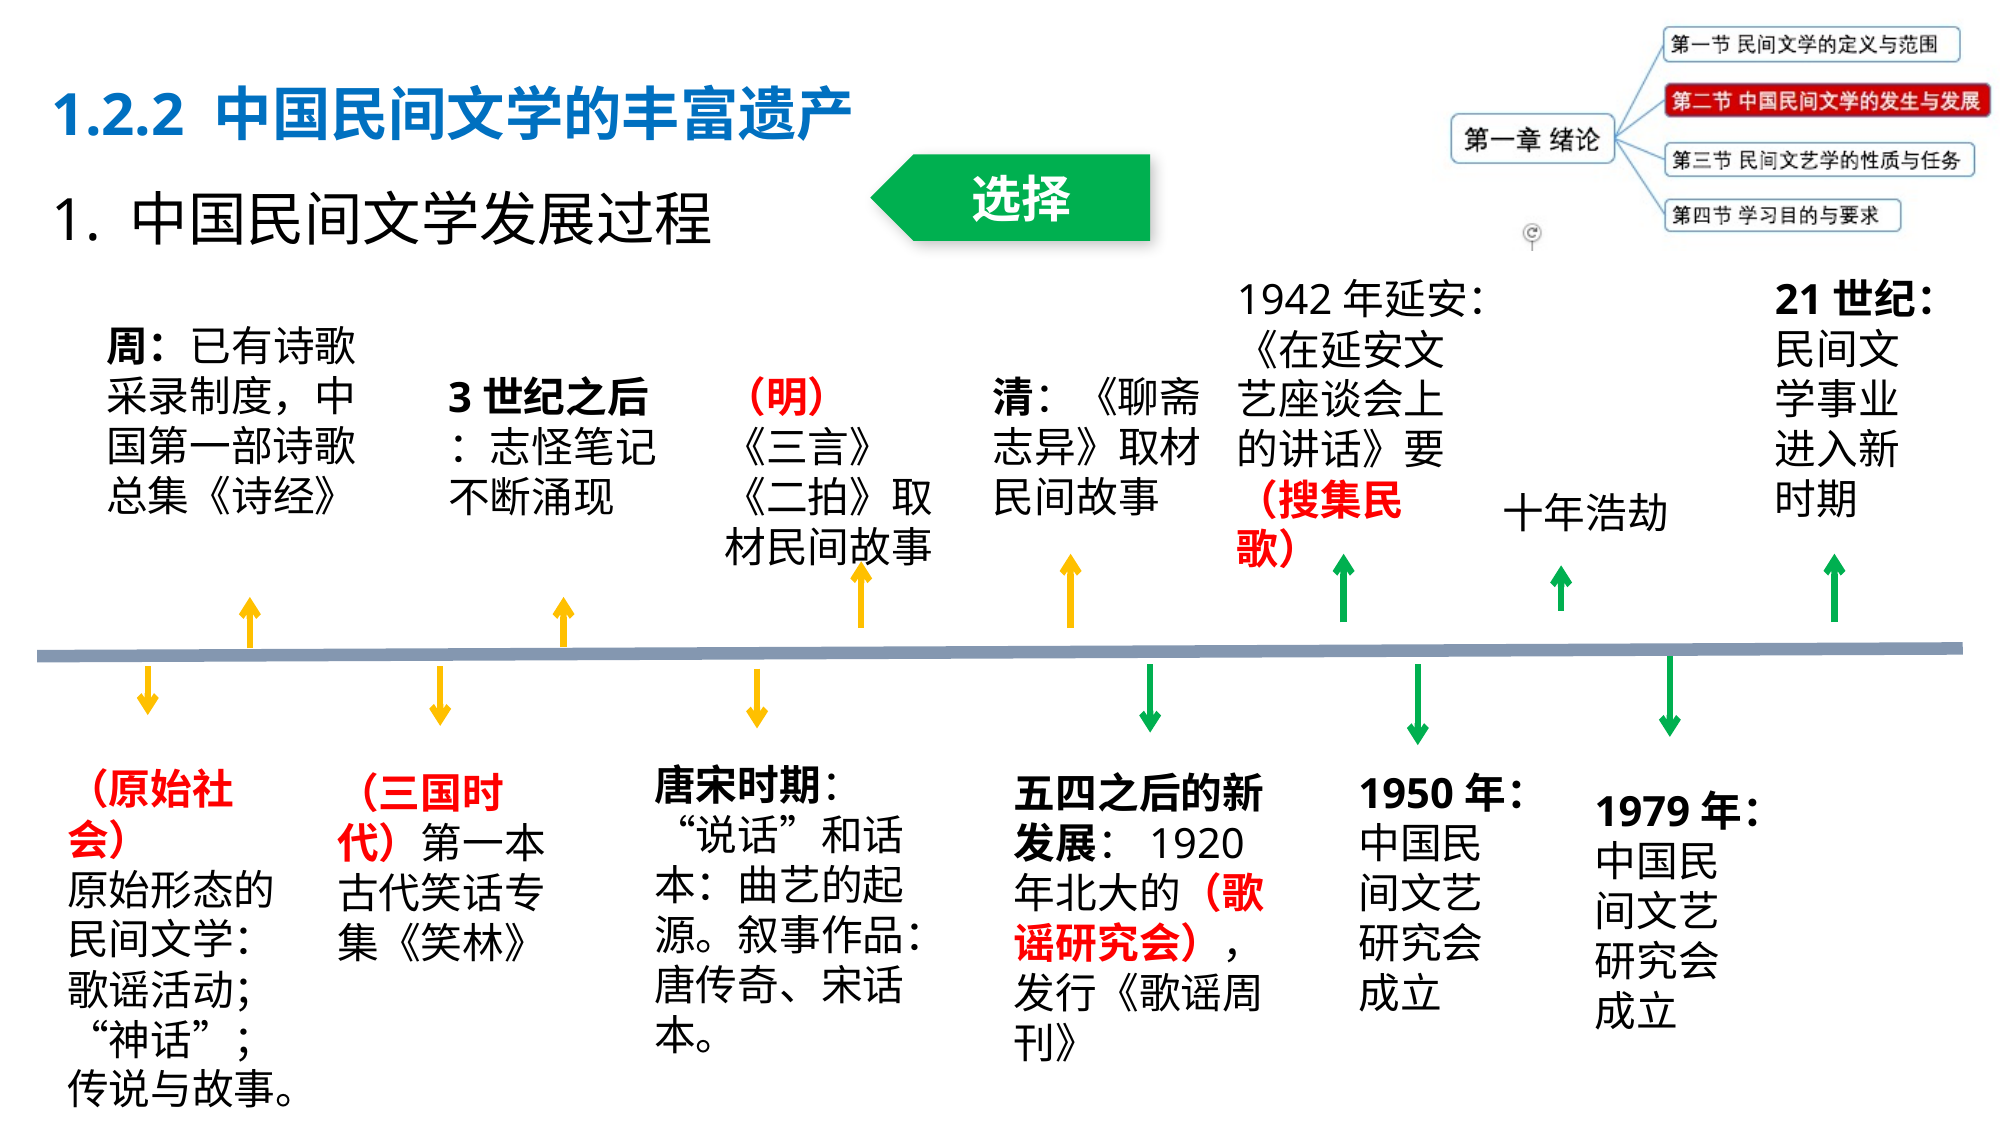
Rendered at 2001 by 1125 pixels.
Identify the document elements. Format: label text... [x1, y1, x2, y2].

text_box 周：已有诗歌采录制度，中国第一部诗歌总集《诗经》 [91, 312, 409, 528]
text_box 五四之后的新发展：1920年北大的（歌谣研究会），发行《歌谣周刊》 [999, 759, 1302, 1075]
text_box （原始社会） 原始形态的民间文学：歌谣活动； “神话”；传说与故事。 [52, 755, 314, 1121]
text_box 1942年延安：《在延安文艺座谈会上的讲话》要（搜集民歌） [1222, 265, 1488, 581]
text_box 1979年：中国民间文艺研究会成立 [1579, 777, 1760, 1042]
text_box 十年浩劫 [1487, 478, 1717, 544]
text_box 唐宋时期：“说话”和话本：曲艺的起源。叙事作品：唐传奇、宋话本。 [639, 751, 957, 1067]
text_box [37, 648, 1963, 657]
picture [1431, 0, 2000, 251]
text_box 清：《聊斋志异》取材民间故事 [978, 363, 1222, 528]
text_box （明） 《三言》《二拍》取材民间故事 [709, 363, 957, 578]
text_box （三国时代）第一本古代笑话专集《笑林》 [322, 759, 570, 1020]
text_box 1950年：中国民间文艺研究会成立 [1343, 759, 1524, 1025]
text_box 21世纪：民间文学事业进入新时期 [1760, 265, 1938, 531]
text_box 3世纪之后 ：志怪笔记不断涌现 [433, 363, 694, 528]
text_box 选择 [868, 153, 1152, 242]
text_box 1.2.2 中国民间文学的丰富遗产 1. 中国民间文学发展过程 [37, 34, 1290, 260]
